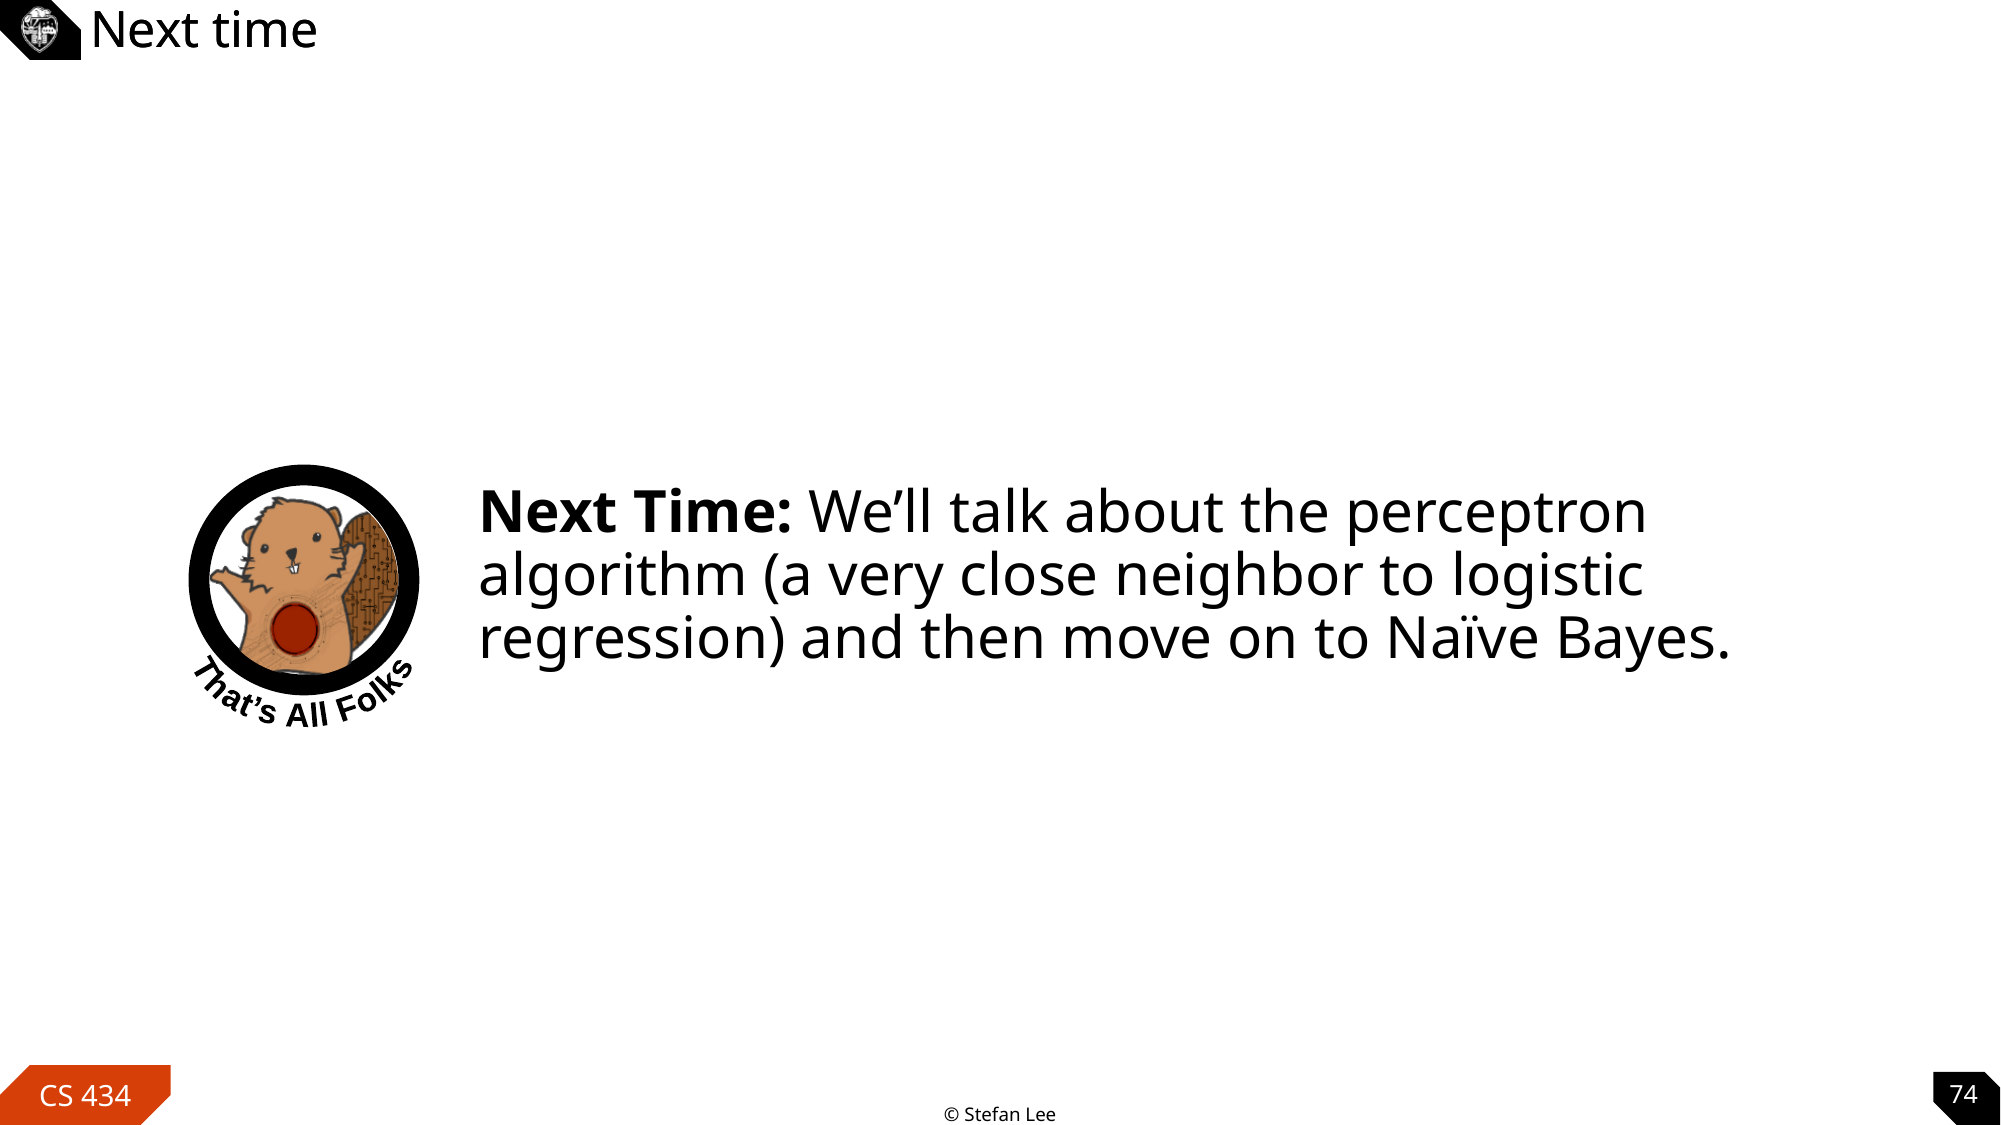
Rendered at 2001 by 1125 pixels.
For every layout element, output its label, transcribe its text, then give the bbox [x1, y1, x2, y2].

list Next Time: We’ll talk about the perceptron algorithm (a very close neighbor to logistic regression) and then move on to Naïve Bayes. [464, 474, 1934, 708]
slide_number 74 [1933, 1071, 1994, 1119]
picture [209, 486, 399, 676]
title Next time [0, 1, 1699, 61]
